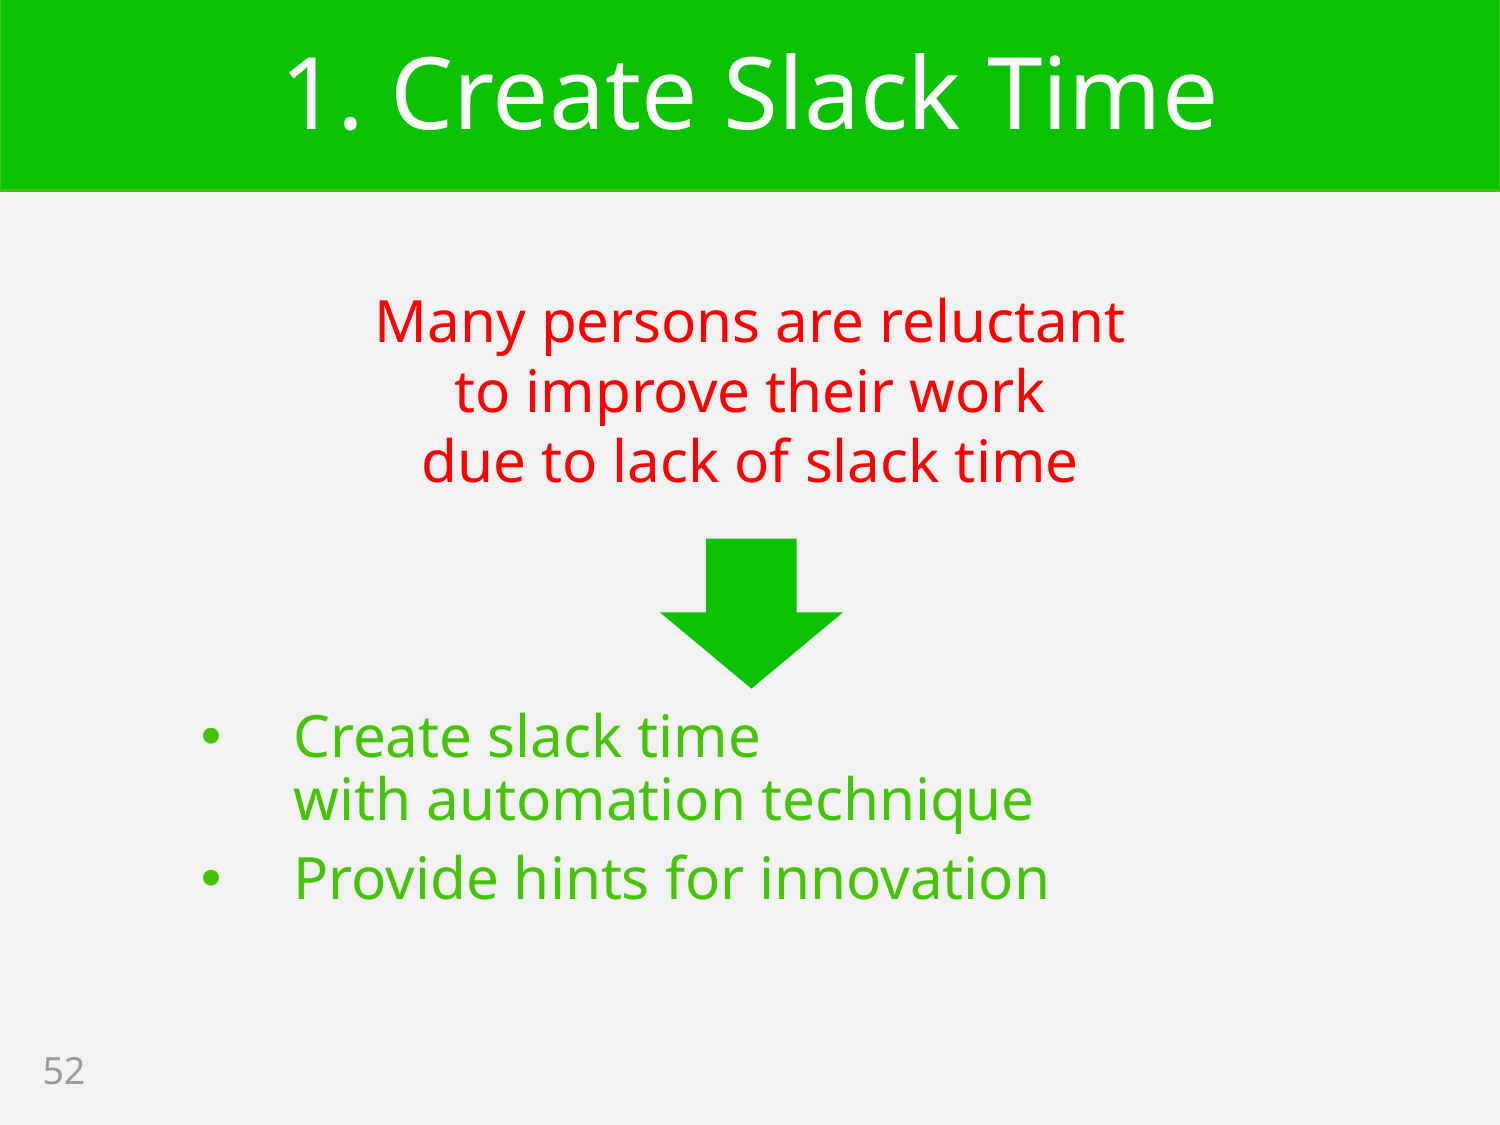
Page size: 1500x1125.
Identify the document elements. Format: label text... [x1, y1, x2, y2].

text_box [659, 538, 843, 689]
slide_number 52 [27, 1042, 146, 1102]
list Many persons are reluctant to improve their work due to lack of slack time [103, 277, 1397, 632]
title 1. Create Slack Time [0, 53, 1500, 140]
text_box Create slack time with automation technique Provide hints for innovation [102, 632, 1397, 987]
